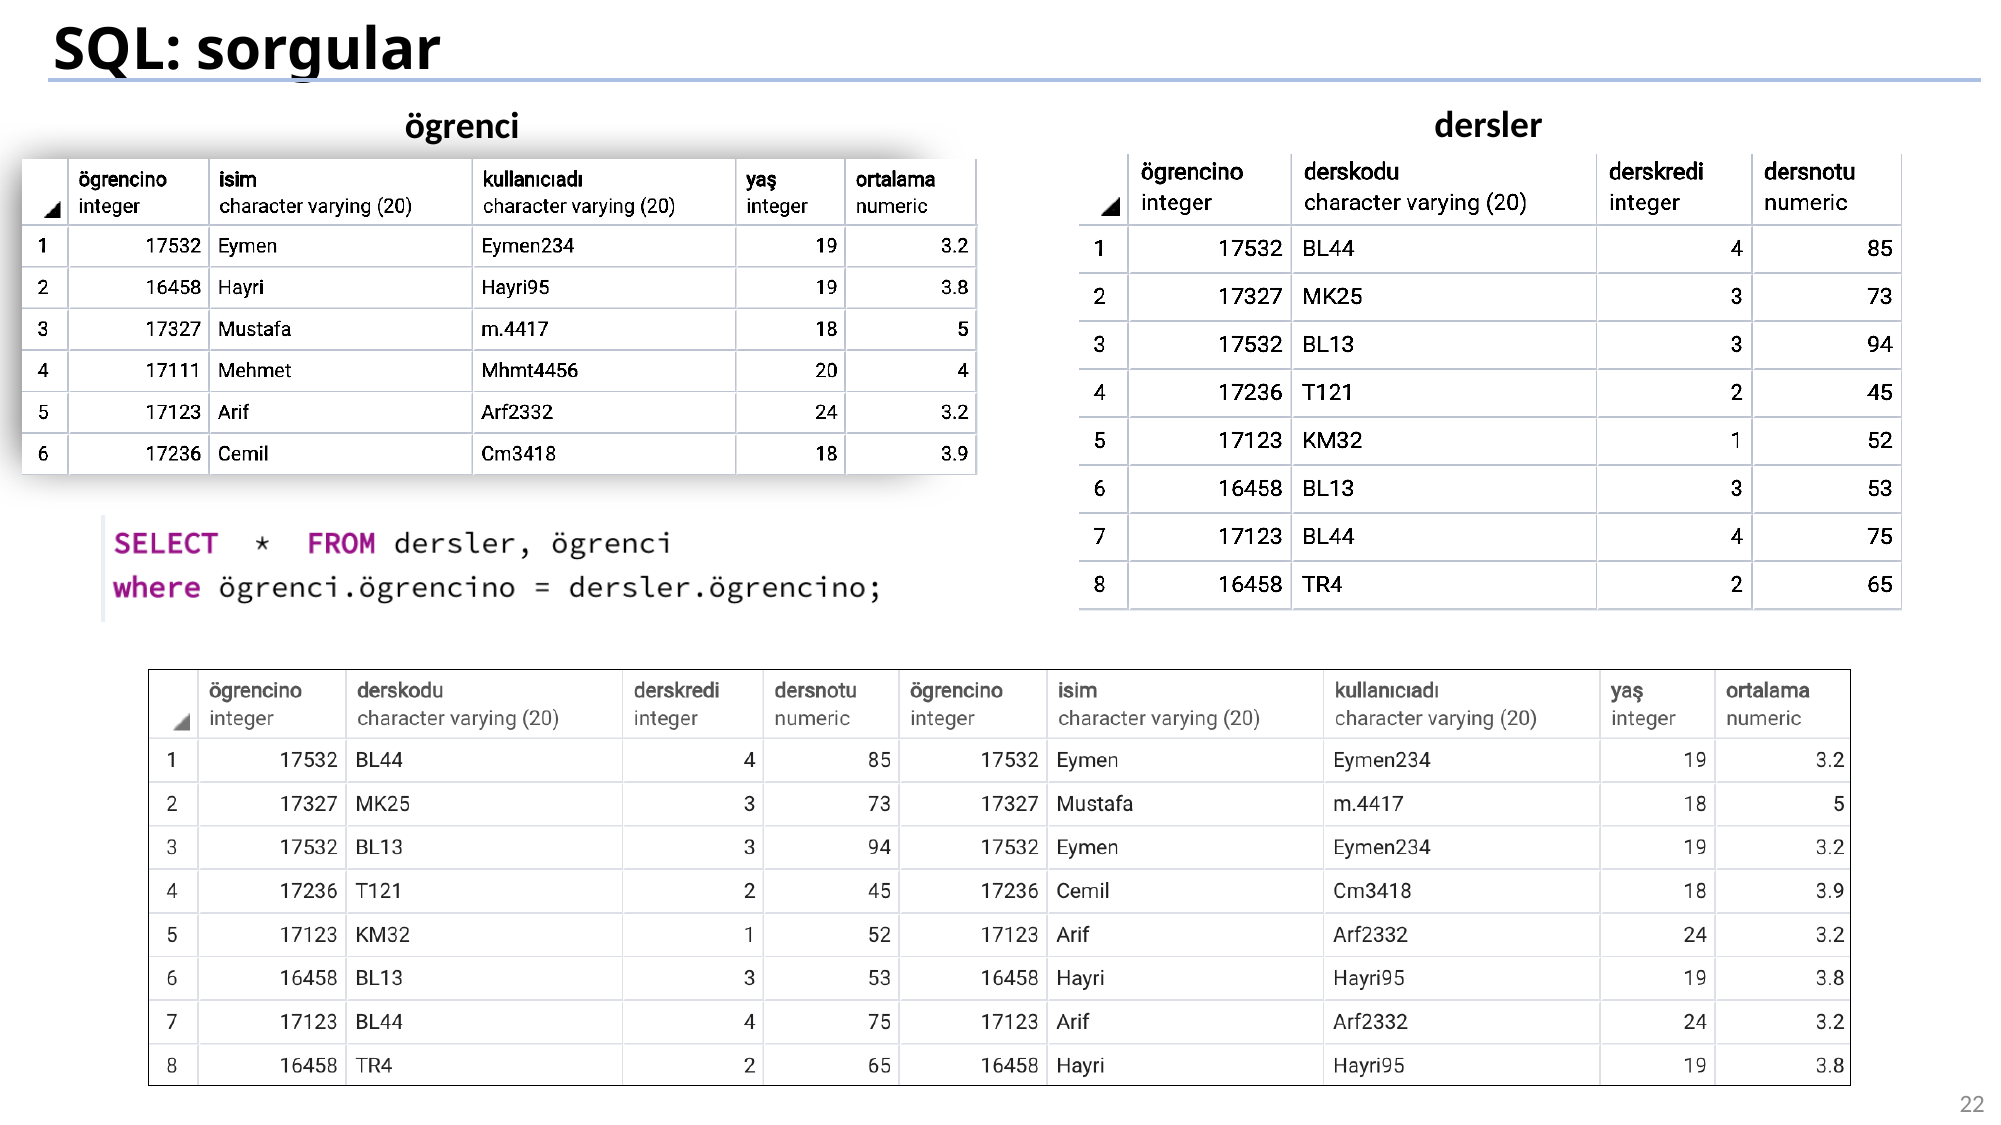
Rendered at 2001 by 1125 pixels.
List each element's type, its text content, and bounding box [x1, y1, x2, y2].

text_box SQL: sorgular [38, 6, 1808, 96]
picture [1079, 154, 1902, 611]
picture [148, 669, 1851, 1086]
picture [101, 515, 899, 622]
text_box dersler [1419, 92, 1558, 153]
slide_number 22 [1550, 1083, 2000, 1122]
text_box ögrenci [390, 93, 581, 132]
picture [22, 159, 978, 475]
